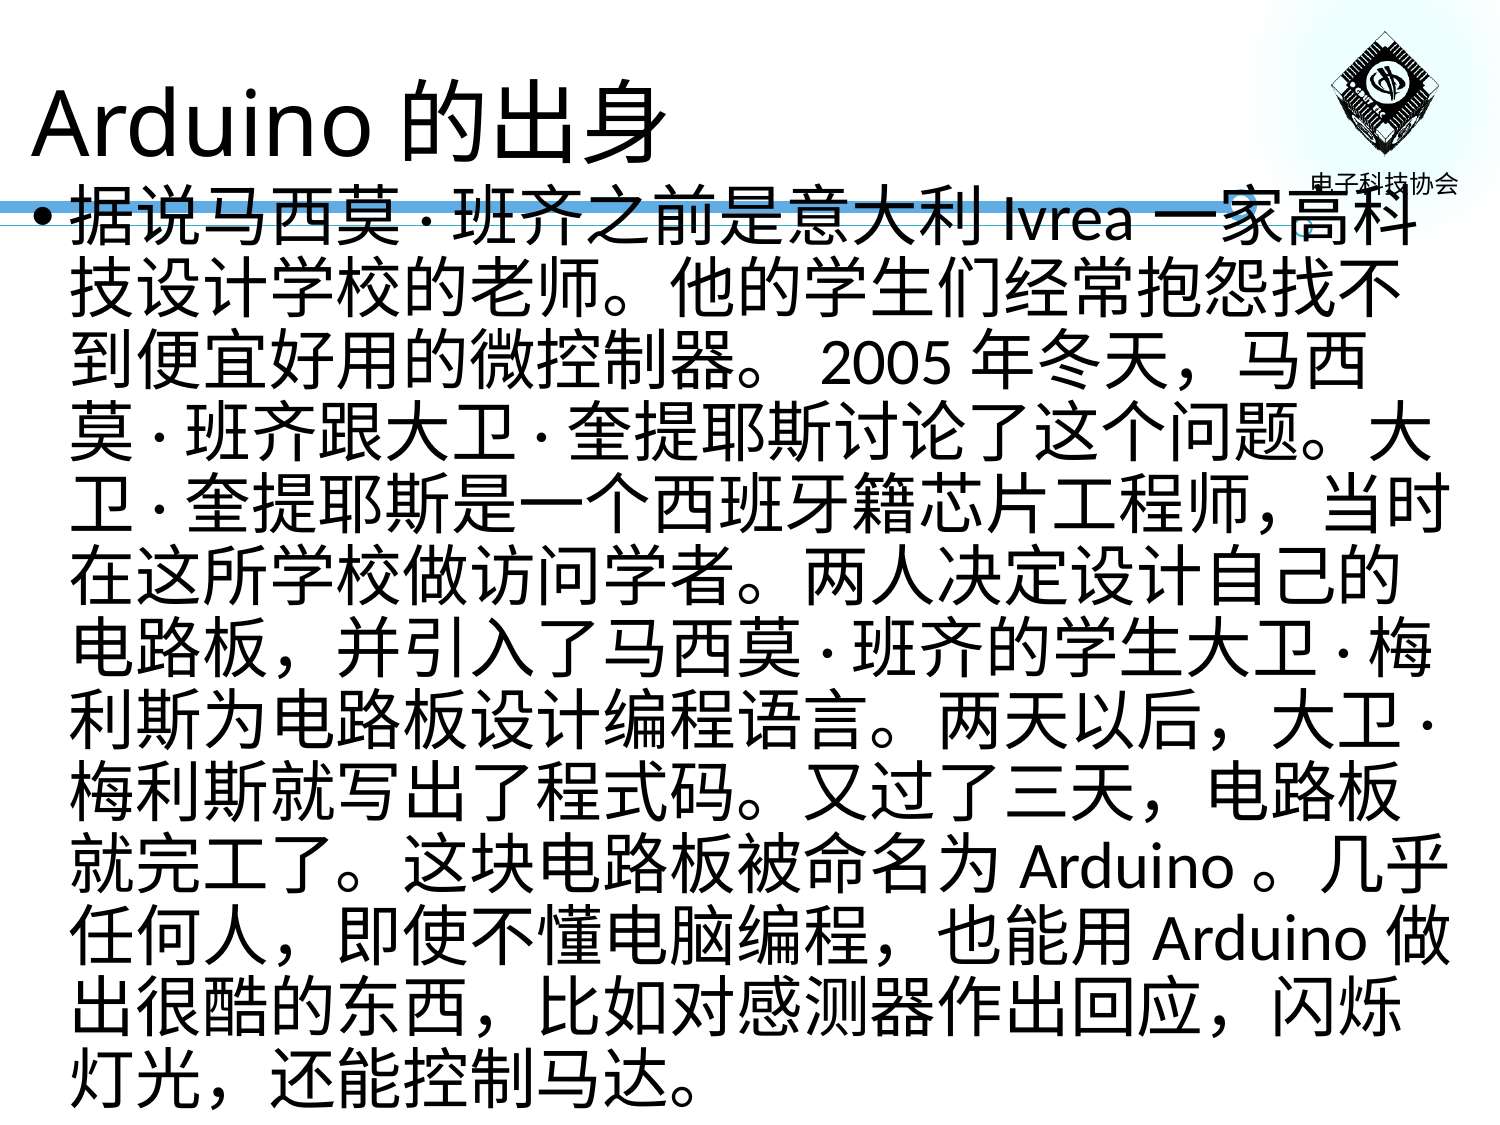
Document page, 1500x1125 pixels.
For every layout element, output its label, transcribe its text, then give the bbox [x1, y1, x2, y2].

list 据说马西莫·班齐之前是意大利Ivrea一家高科技设计学校的老师。他的学生们经常抱怨找不到便宜好用的微控制器。2005年冬天，马西莫·班齐跟大卫·奎提耶斯讨论了这个问题。大卫·奎提耶斯是一个西班牙籍芯片工程师，当时在这所学校做访问学者。两人决定设计自己的电路板，并引入了马西莫·班齐的学生大卫·梅利斯为电路板设计编程语言。两天以后，大卫·梅利斯就写出了程式码。又过了三天，电路板就完工了。这块电路板被命名为Arduino。几乎任何人，即使不懂电脑编程，也能用Arduino做出很酷的东西，比如对感测器作出回应，闪烁灯光，还能控制马达。 [16, 175, 1479, 1125]
title Arduino的出身 [16, 28, 1188, 175]
